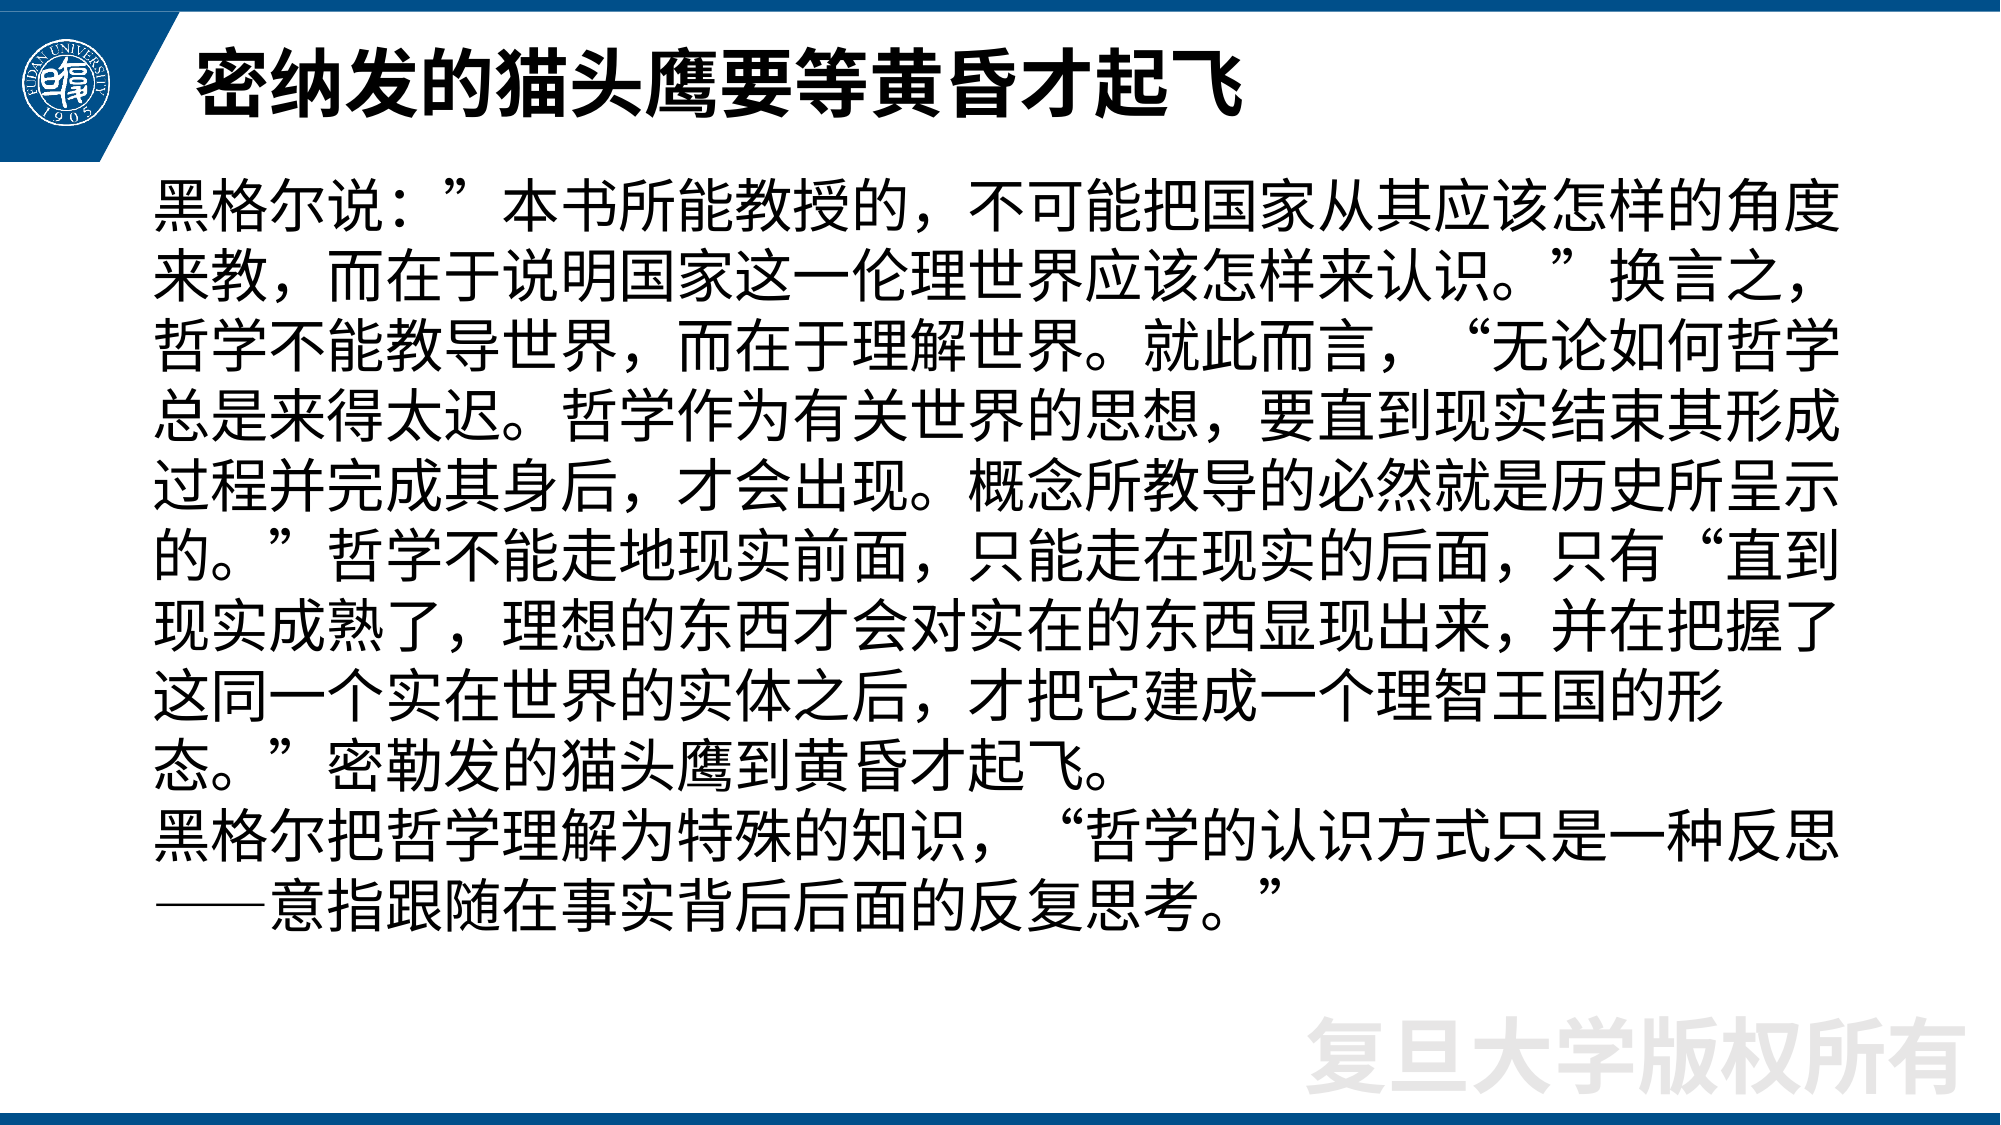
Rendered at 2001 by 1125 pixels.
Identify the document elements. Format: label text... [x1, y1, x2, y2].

title 密纳发的猫头鹰要等黄昏才起飞 [179, 11, 1863, 161]
picture [22, 39, 110, 126]
text_box 黑格尔说：”本书所能教授的，不可能把国家从其应该怎样的角度来教，而在于说明国家这一伦理世界应该怎样来认识。”换言之，哲学不能教导世界，而在于理解世界。就此而言，“无论如何哲学总是来得太迟。哲学作为有关世界的思想，要直到现实结束其形成过程并完成其身后，才会出现。概念所教导的必然就是历史所呈示的。”哲学不能走地现实前面，只能走在现实的后面，只有“直到现实成熟了，理想的东西才会对实在的东西显现出来，并在把握了这同一个实在世界的实体之后，才把它建成一个理智王国的形态。”密勒发的猫头鹰到黄昏才起飞。 黑格尔把哲学理解为特殊的知识，“哲学的认识方式只是一种反思——意指跟随在事实背后后面的反复思考。” [137, 161, 1895, 947]
